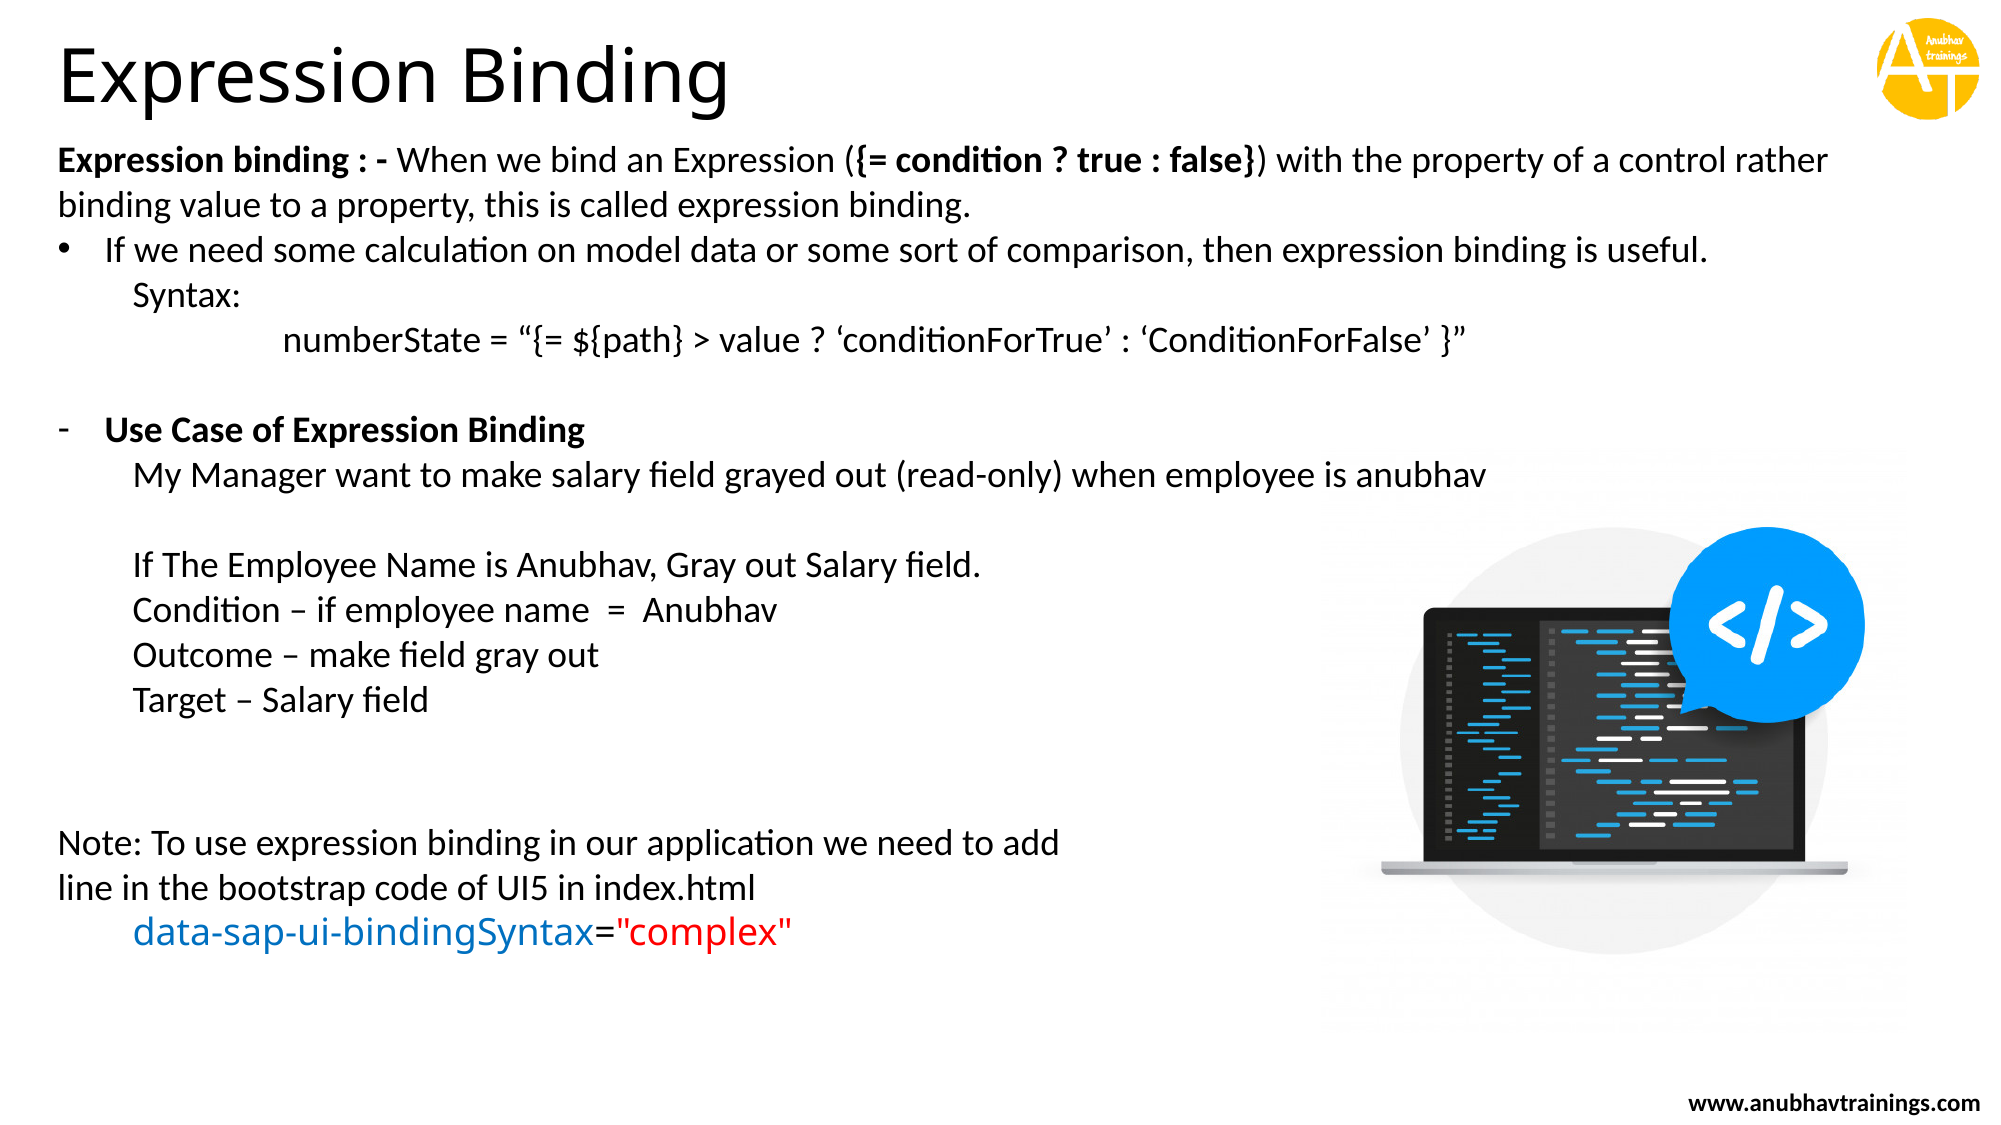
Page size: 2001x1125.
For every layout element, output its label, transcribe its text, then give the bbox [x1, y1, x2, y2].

picture [1866, 11, 1985, 128]
text_box Expression Binding [42, 30, 1319, 127]
picture [1321, 448, 1907, 1033]
footer www.anubhavtrainings.com [1669, 1089, 2000, 1114]
text_box Expression binding : - When we bind an Expression ({= condition ? true : false}) with the property of a control rather binding value to a property, this is called expression binding. If we need some calculation on model data or some sort of comparison, then expression binding is useful. Syntax: numberState = “{= ${path} > value ? ‘conditionForTrue’ : ‘ConditionForFalse’ }” Use Case of Expression Binding My Manager want to make salary field grayed out (read-only) when employee is anubhav If The Employee Name is Anubhav, Gray out Salary field. Condition – if employee name = Anubhav Outcome – make field gray out Target – Salary field [42, 127, 1874, 773]
text_box Note: To use expression binding in our application we need to add line in the bootstrap code of UI5 in index.html data-sap-ui-bindingSyntax="complex" [42, 810, 1130, 961]
